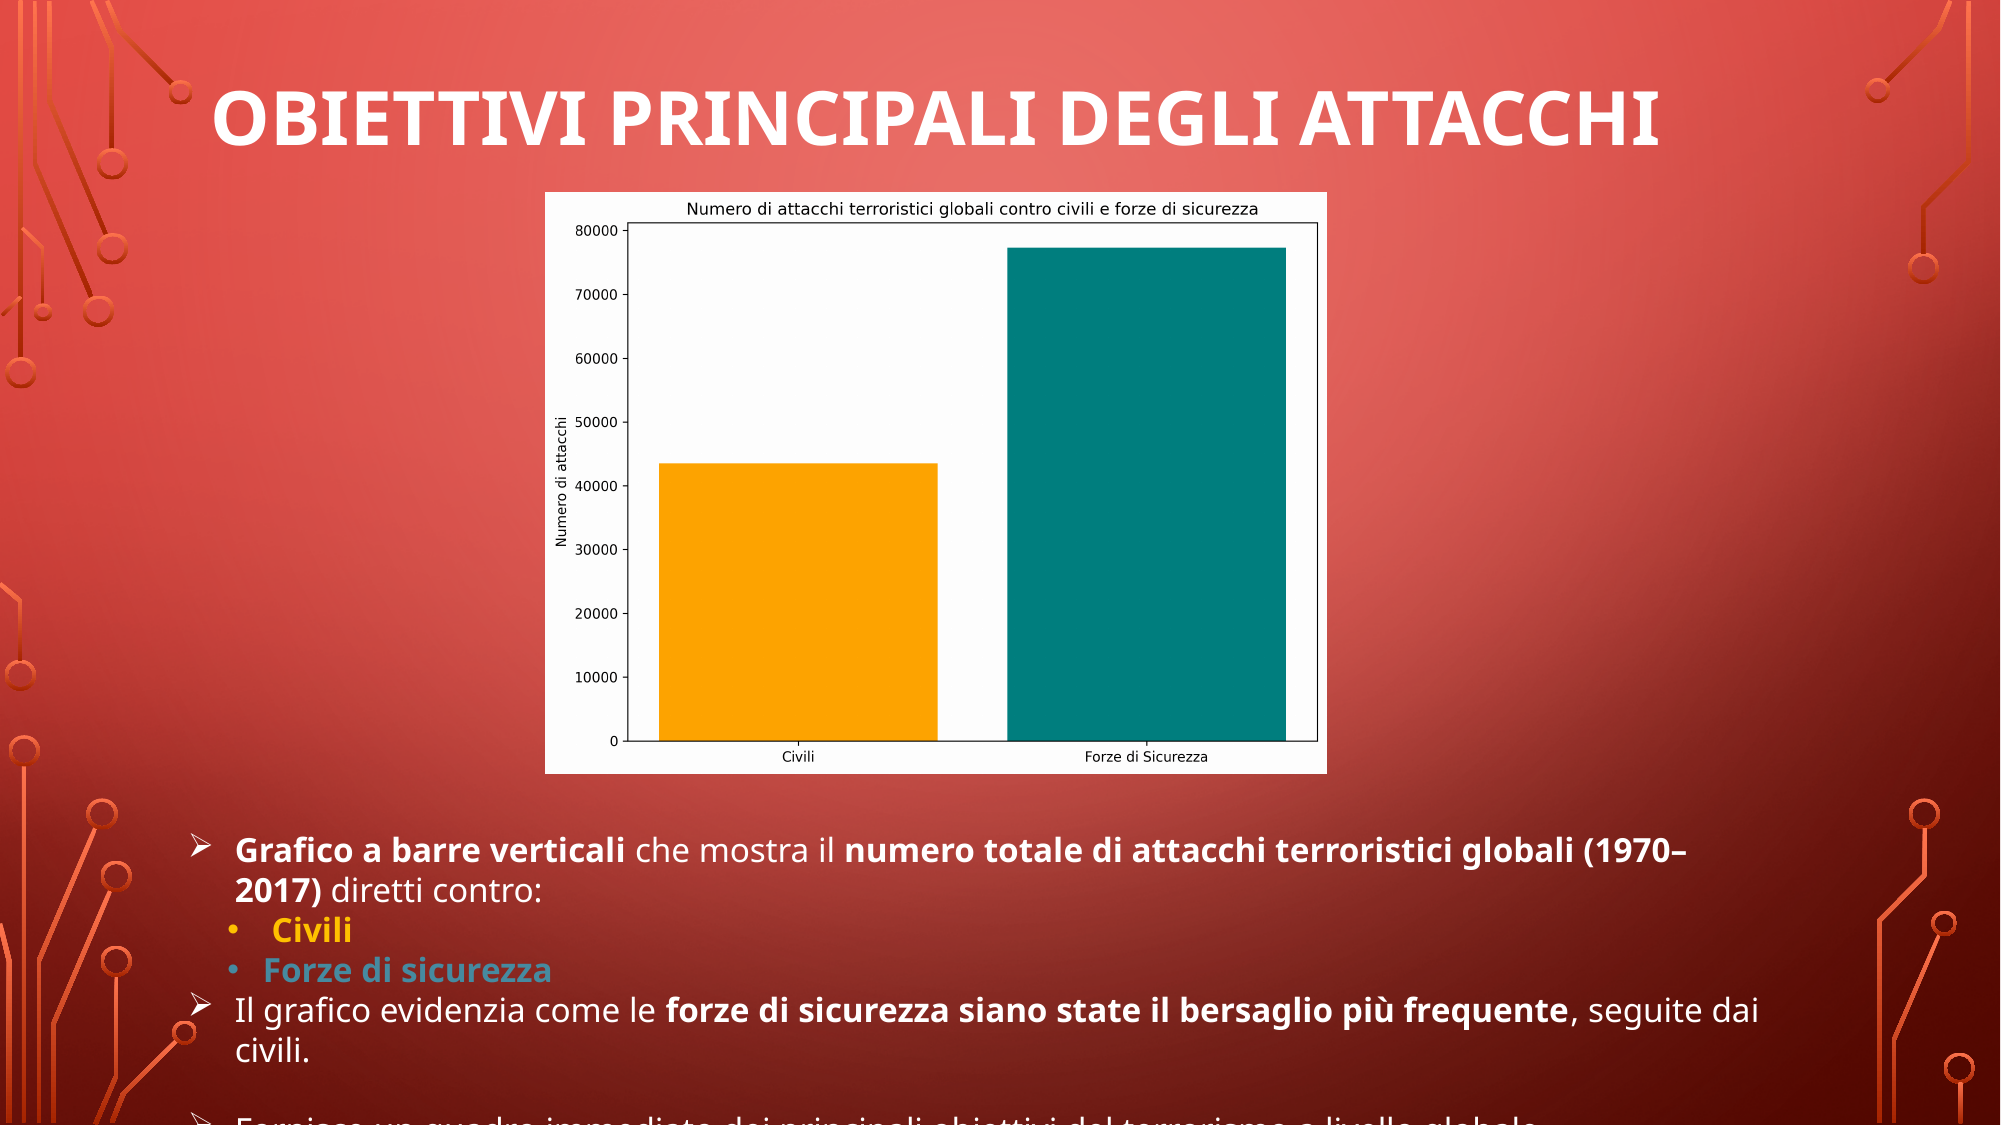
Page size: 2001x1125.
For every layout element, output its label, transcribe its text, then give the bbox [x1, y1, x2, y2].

title Obiettivi principali degli attacchi [123, 0, 1749, 243]
text_box Grafico a barre verticali che mostra il numero totale di attacchi terroristici globali (1970–2017) diretti contro: Civili Forze di sicurezza Il grafico evidenzia come le forze di sicurezza siano state il bersaglio più frequente, seguite dai civili. Fornisce un quadro immediato dei principali obiettivi del terrorismo a livello globale. [173, 821, 1776, 1125]
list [545, 192, 1328, 774]
